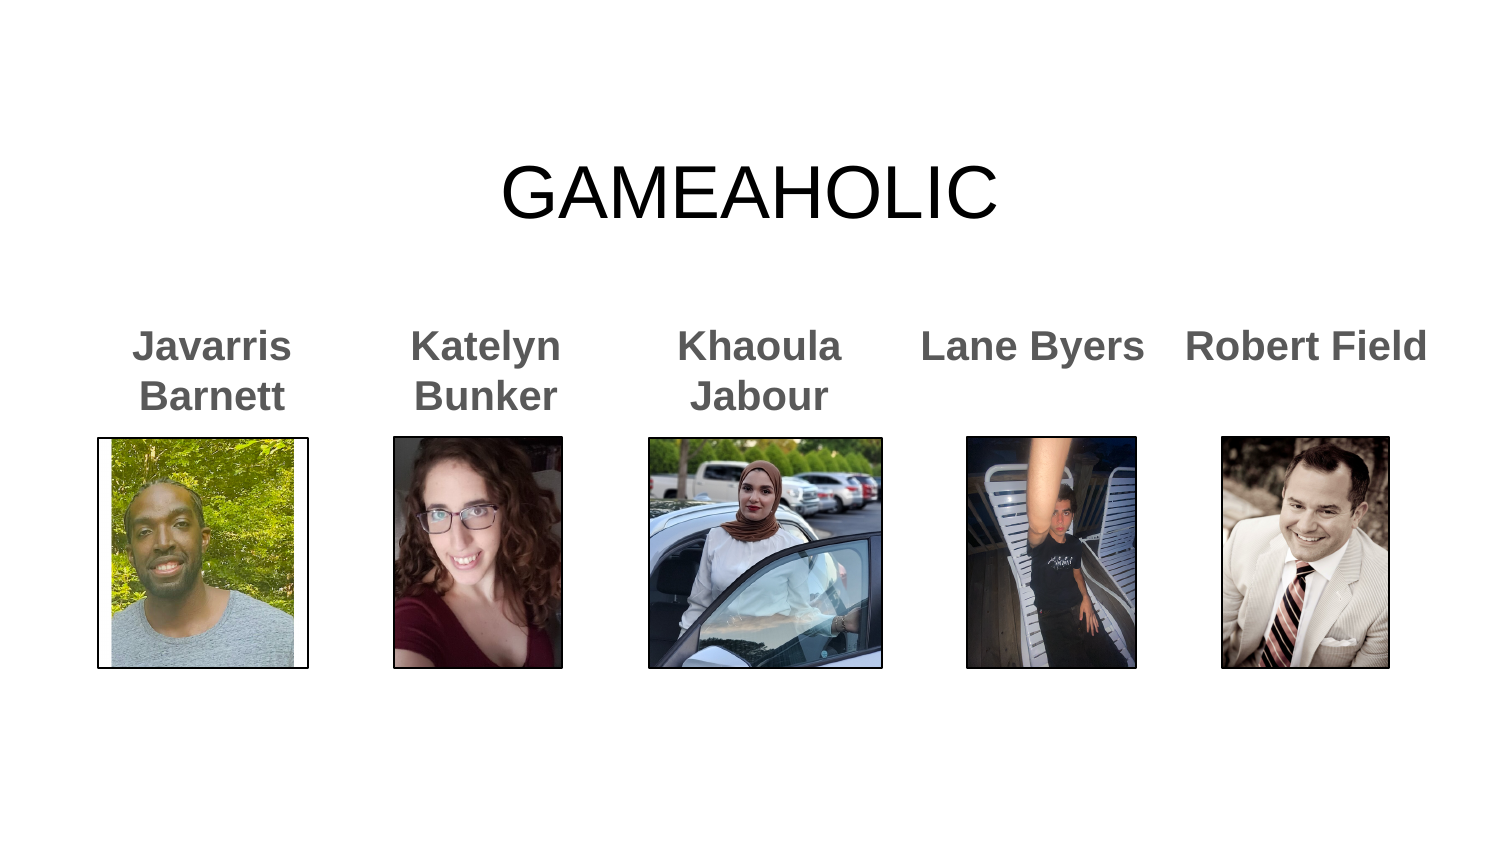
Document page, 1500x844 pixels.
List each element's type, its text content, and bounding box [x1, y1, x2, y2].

title GAMEAHOLIC [51, 130, 1449, 249]
picture [649, 438, 881, 667]
picture [968, 437, 1136, 667]
picture [1222, 437, 1389, 667]
subtitle Javarris Barnett Katelyn Bunker Khaoula Jabour Lane Byers Robert Field [51, 304, 1449, 700]
picture [394, 437, 562, 667]
picture [98, 438, 308, 667]
